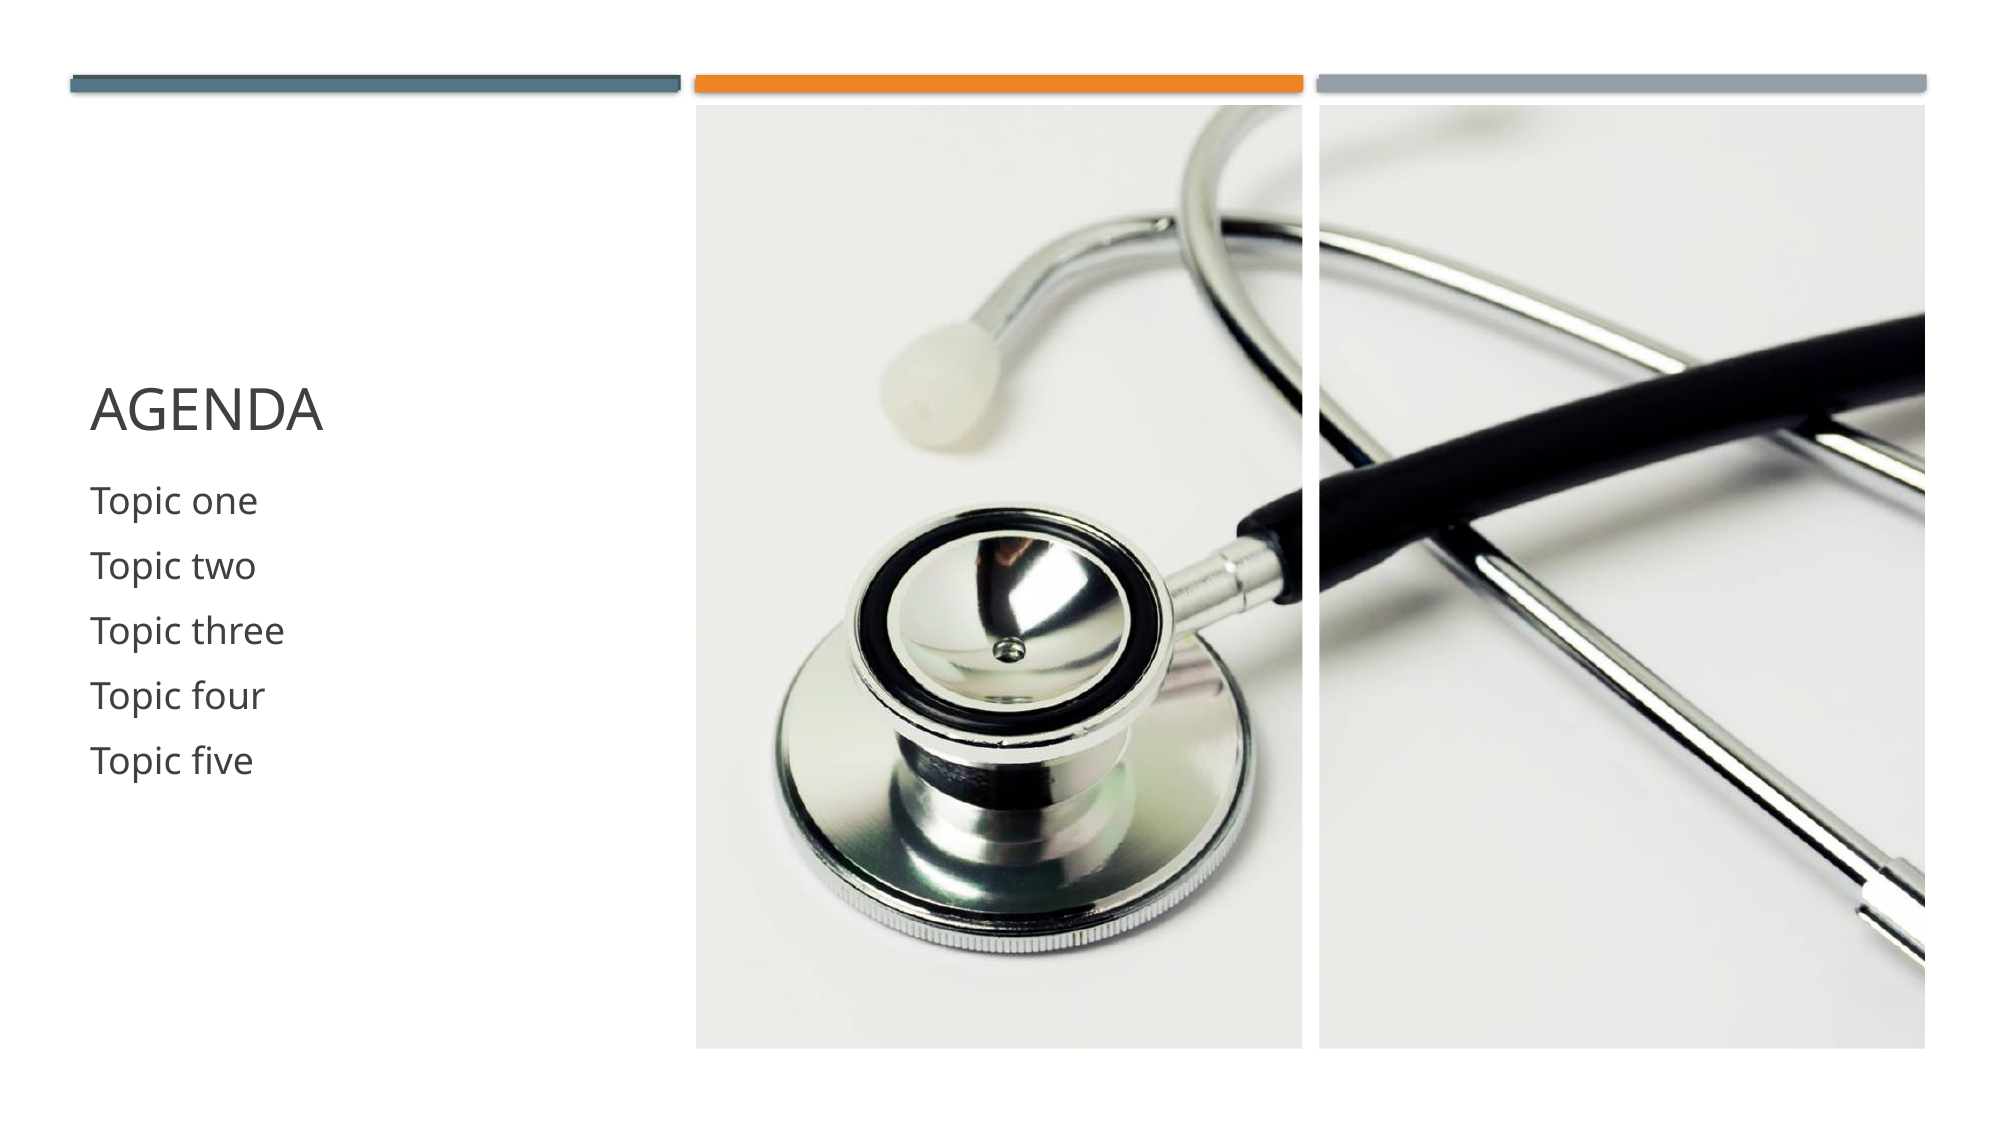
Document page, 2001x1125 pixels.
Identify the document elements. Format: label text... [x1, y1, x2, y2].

title Agenda [75, 104, 675, 450]
list Topic one Topic two Topic three Topic four Topic five [75, 469, 675, 1046]
picture [695, 104, 1926, 1049]
